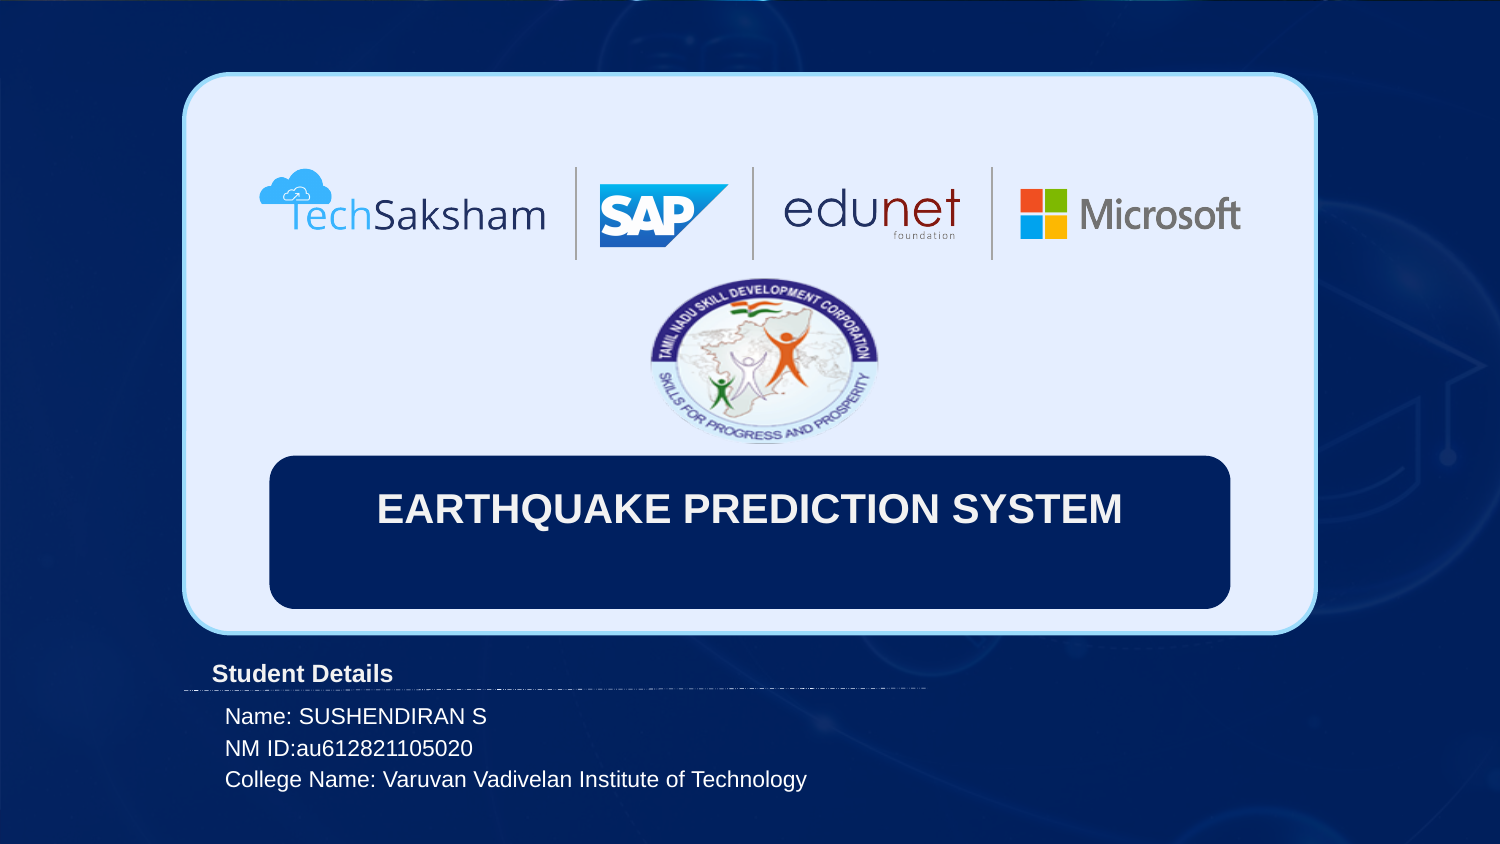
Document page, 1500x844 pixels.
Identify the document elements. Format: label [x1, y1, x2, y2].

picture [645, 273, 883, 447]
text_box [183, 687, 928, 691]
text_box [253, 160, 1247, 260]
text_box [0, 0, 1500, 844]
